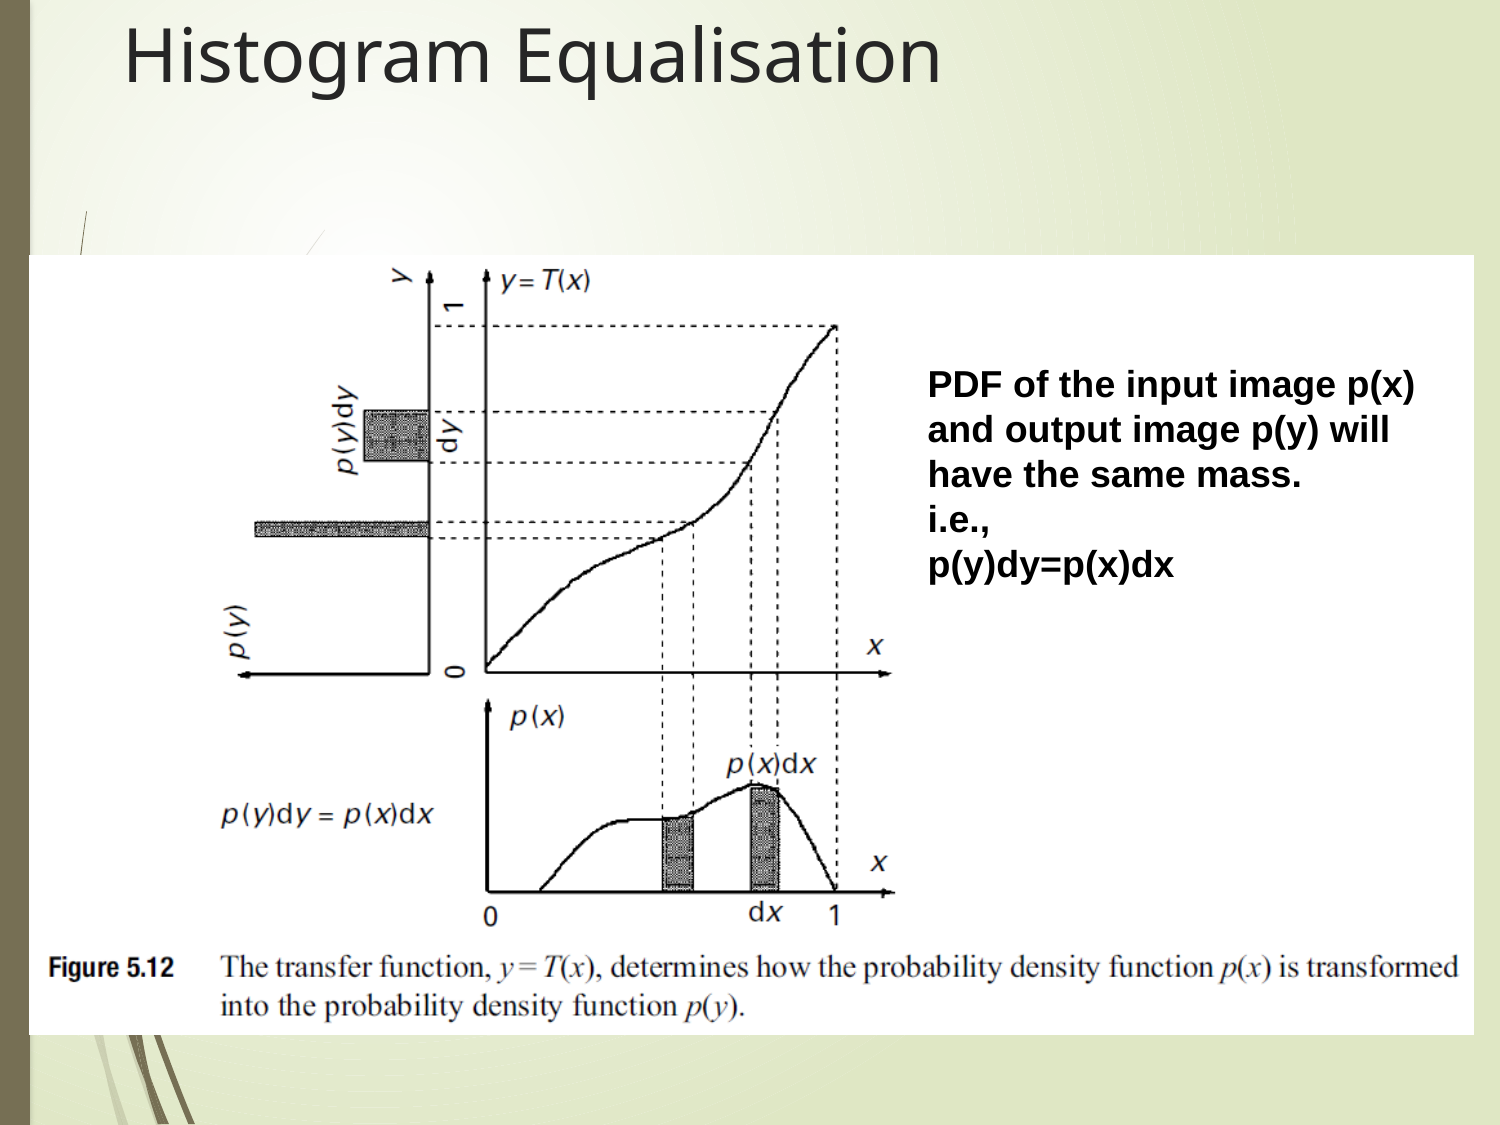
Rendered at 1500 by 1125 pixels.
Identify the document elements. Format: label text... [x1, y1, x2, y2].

picture [29, 255, 1475, 1036]
title Histogram Equalisation [107, 0, 1500, 203]
